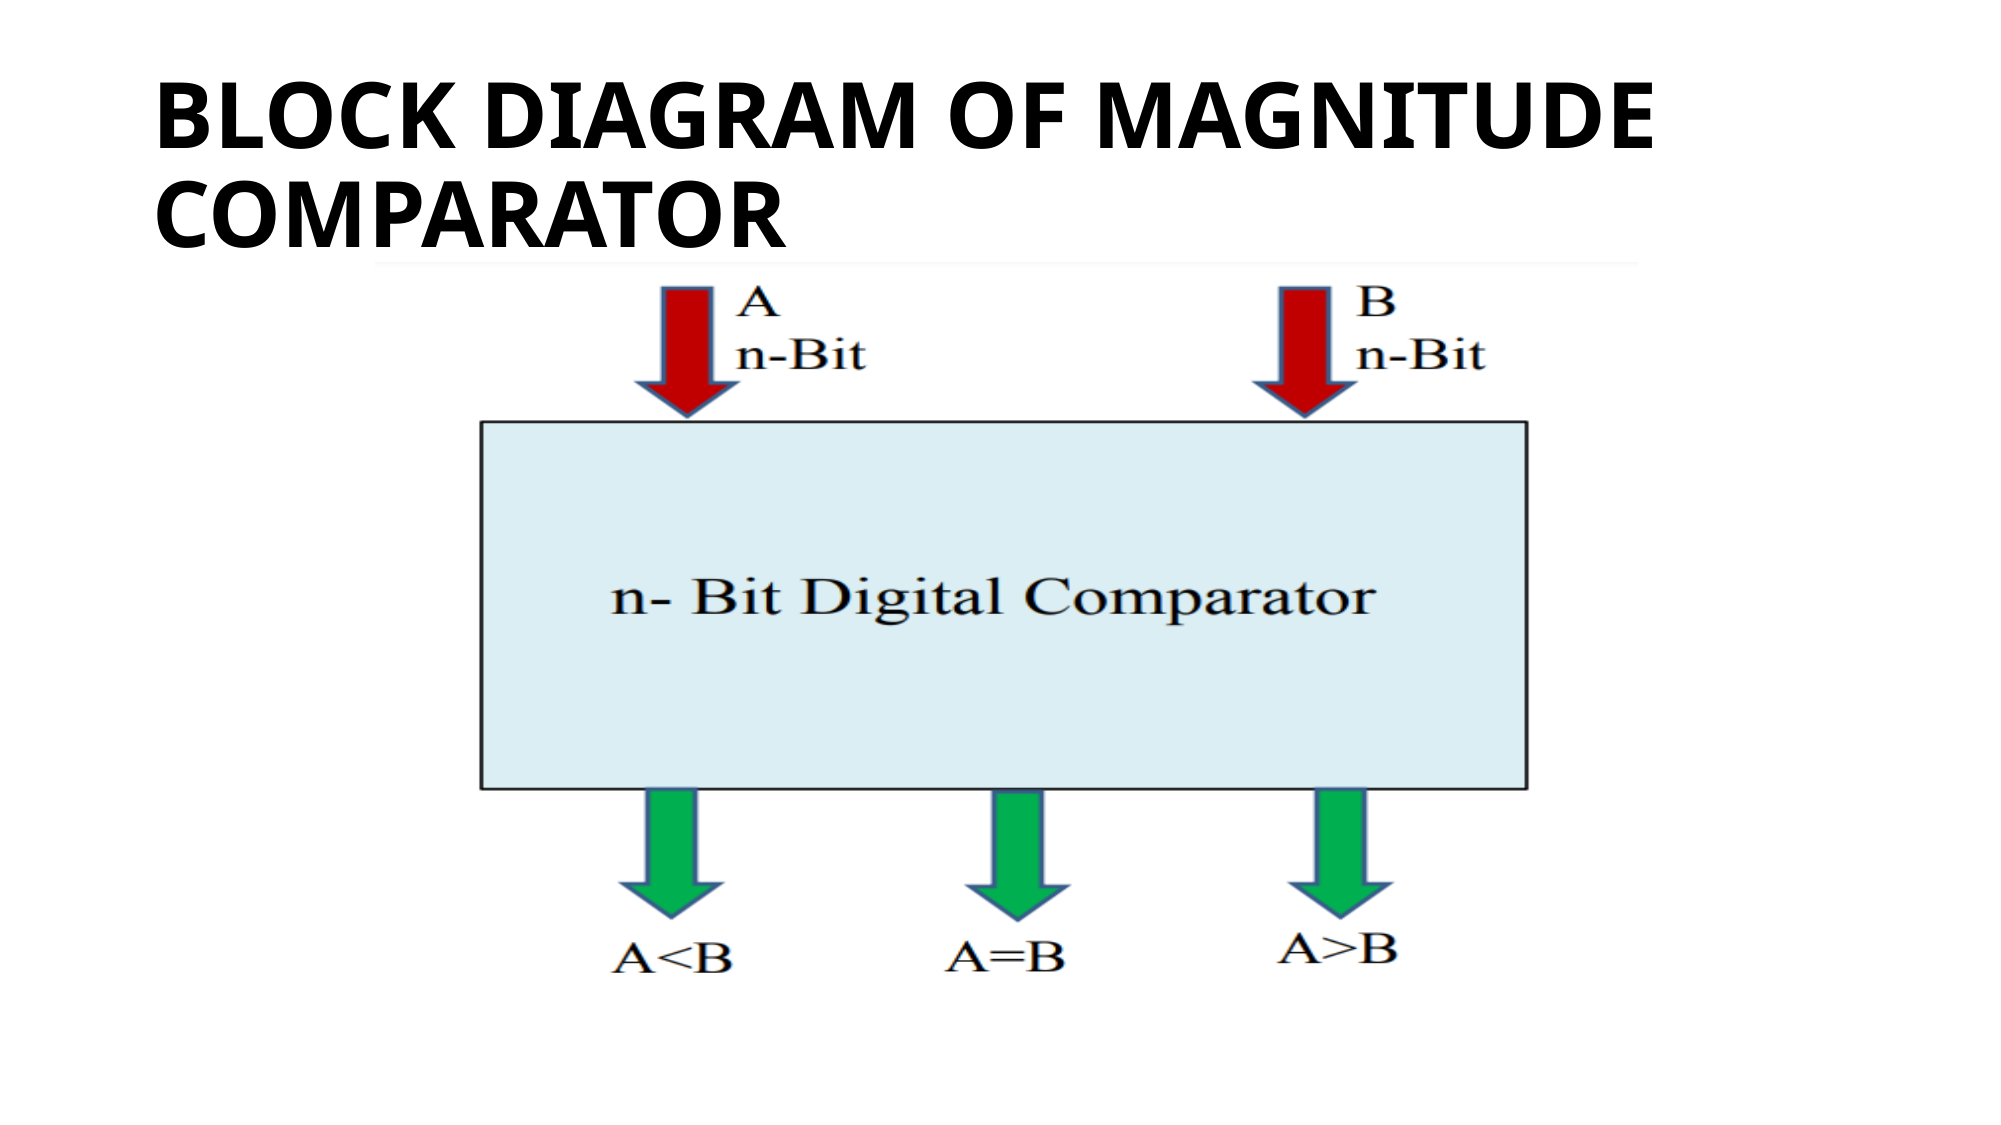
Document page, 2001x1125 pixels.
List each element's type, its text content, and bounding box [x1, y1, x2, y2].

title BLOCK DIAGRAM OF MAGNITUDE COMPARATOR [137, 59, 1863, 278]
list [374, 262, 1638, 1005]
